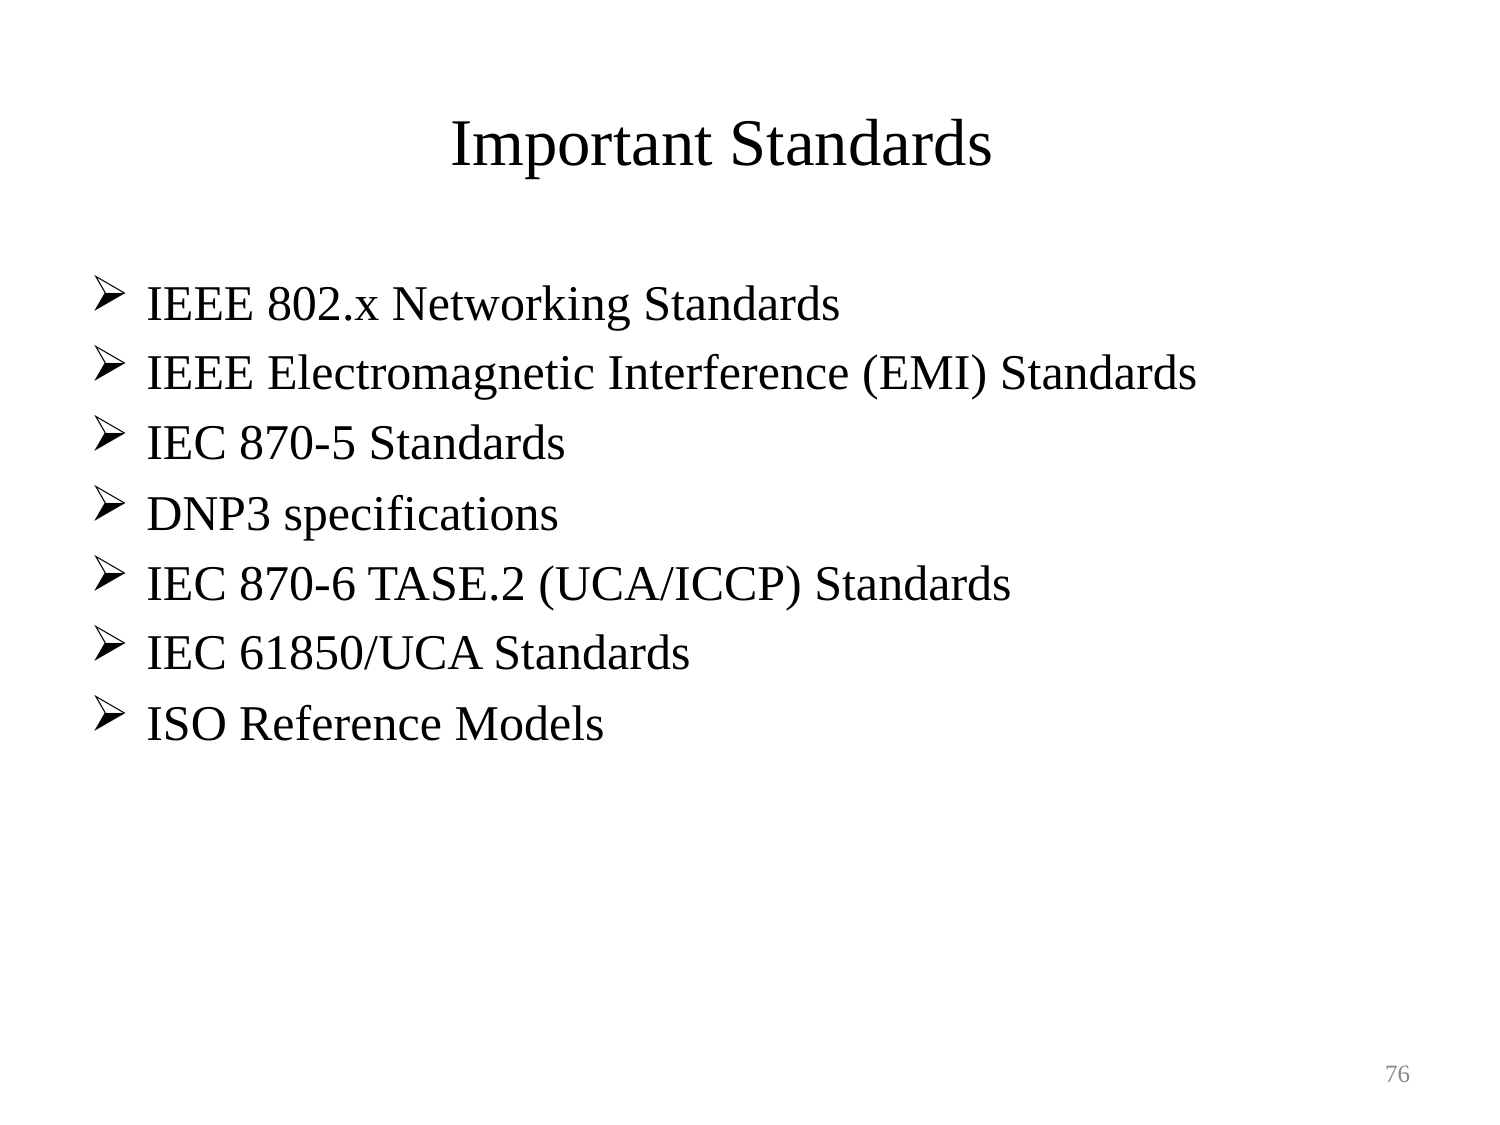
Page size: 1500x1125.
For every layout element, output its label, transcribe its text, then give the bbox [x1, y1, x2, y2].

slide_number 76 [1074, 1042, 1425, 1103]
list IEEE 802.x Networking Standards IEEE Electromagnetic Interference (EMI) Standards IEC 870-5 Standards DNP3 specifications IEC 870-6 TASE.2 (UCA/ICCP) Standards IEC 61850/UCA Standards ISO Reference Models [75, 262, 1425, 1005]
title Important Standards [75, 45, 1425, 233]
